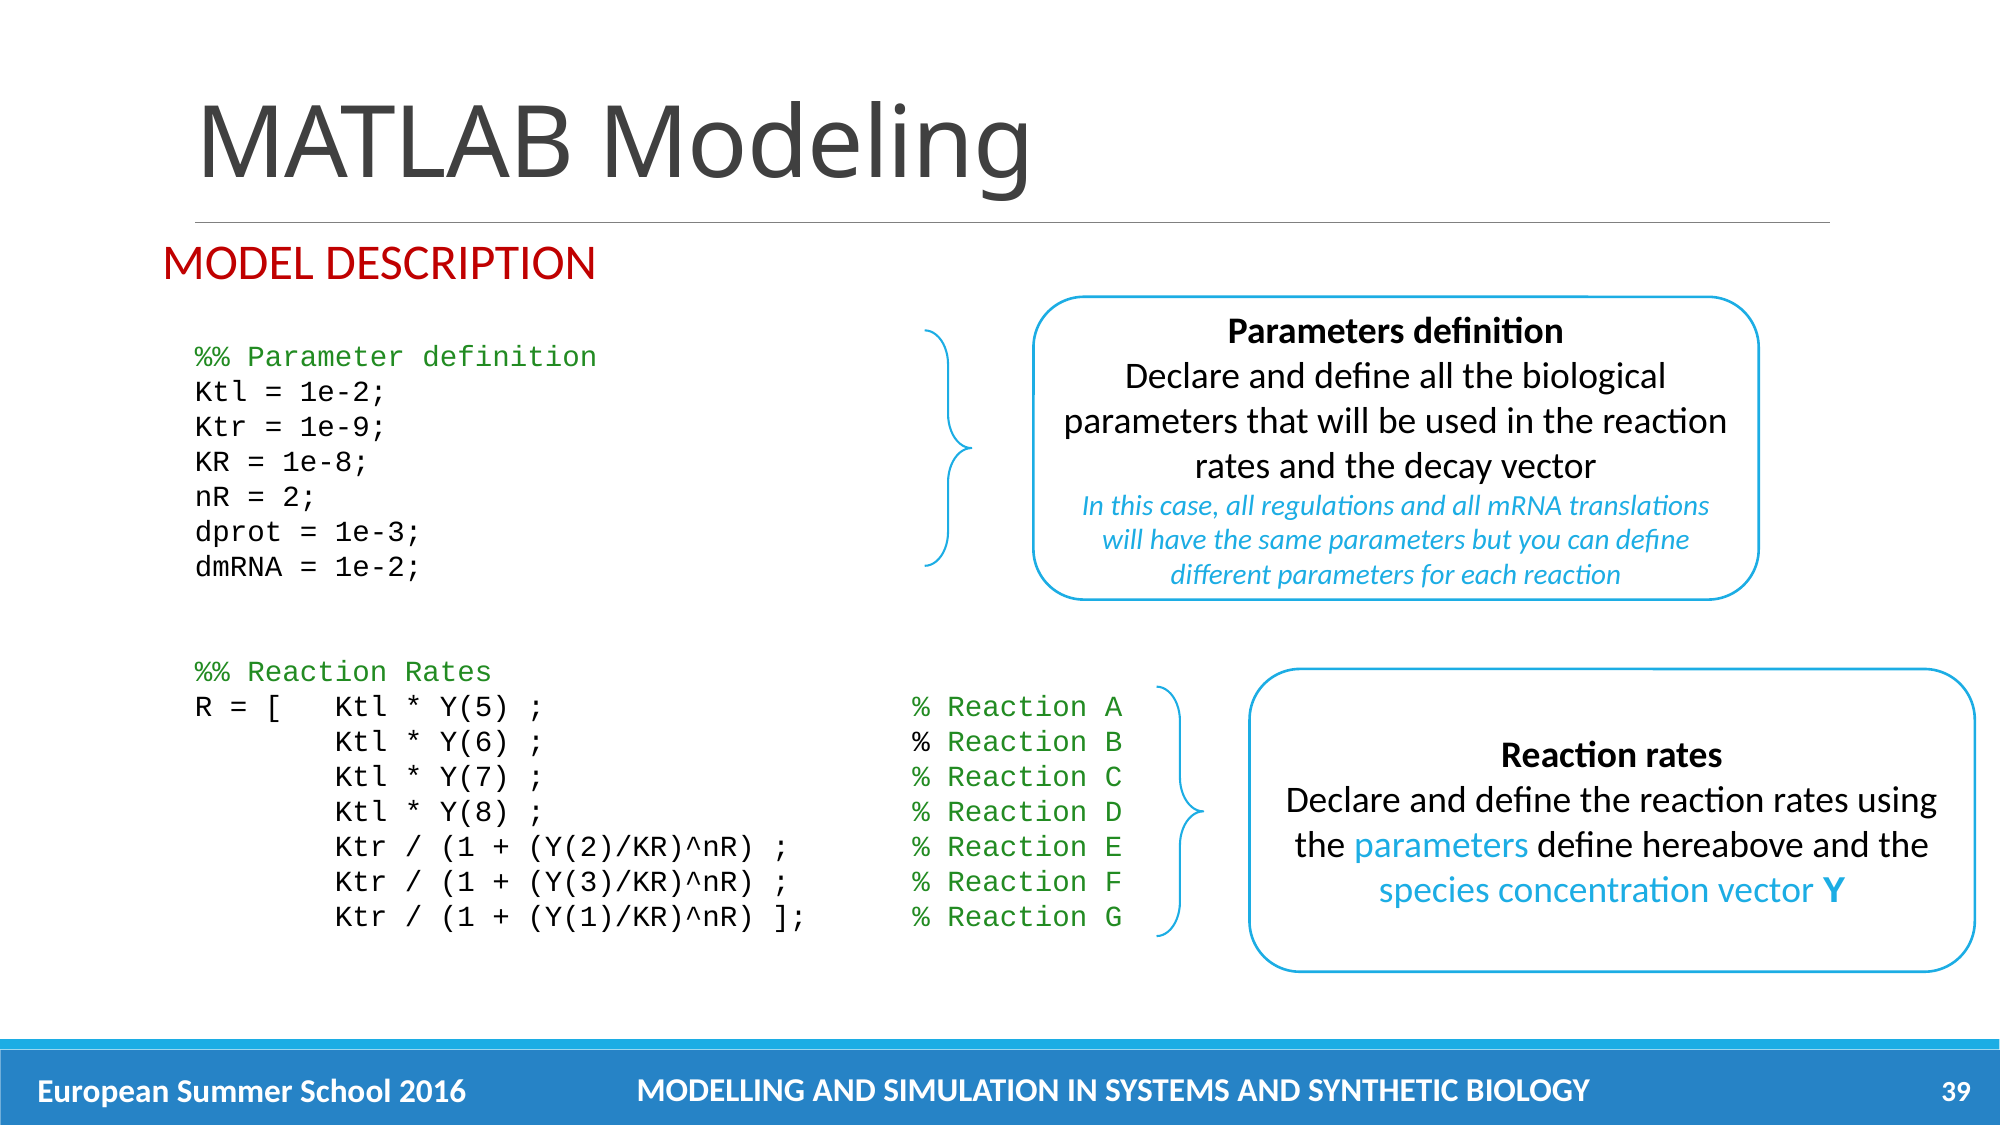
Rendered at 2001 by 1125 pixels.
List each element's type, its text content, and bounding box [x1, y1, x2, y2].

slide_number 39 [1770, 1059, 1986, 1120]
text_box Model Description [147, 222, 612, 298]
text_box Parameters definition Declare and define all the biological parameters that will be used in the reaction rates and the decay vector In this case, all regulations and all mRNA translations will have the same parameters but you can define different parameters for each reaction [1032, 295, 1761, 601]
text_box [924, 329, 973, 567]
text_box [1156, 685, 1205, 938]
title MATLAB Modeling [180, 47, 1830, 206]
footer Modelling and simulation in systems and synthetic biology [543, 1058, 1684, 1119]
text_box %% Parameter definition Ktl = 1e-2; Ktr = 1e-9; KR = 1e-8; nR = 2; dprot = 1e-3; dmRNA = 1e-2; %% Reaction Rates R = [ Ktl * Y(5) ; % Reaction A Ktl * Y(6) ; % Reaction B Ktl * Y(7) ; % Reaction C Ktl * Y(8) ; % Reaction D Ktr / (1 + (Y(2)/KR)^nR) ; % Reaction E Ktr / (1 + (Y(3)/KR)^nR) ; % Reaction F Ktr / (1 + (Y(1)/KR)^nR) ]; % Reaction G [180, 330, 1180, 940]
slide_number European Summer School 2016 [22, 1059, 490, 1120]
text_box Reaction rates Declare and define the reaction rates using the parameters define hereabove and the species concentration vector Y [1248, 667, 1977, 974]
